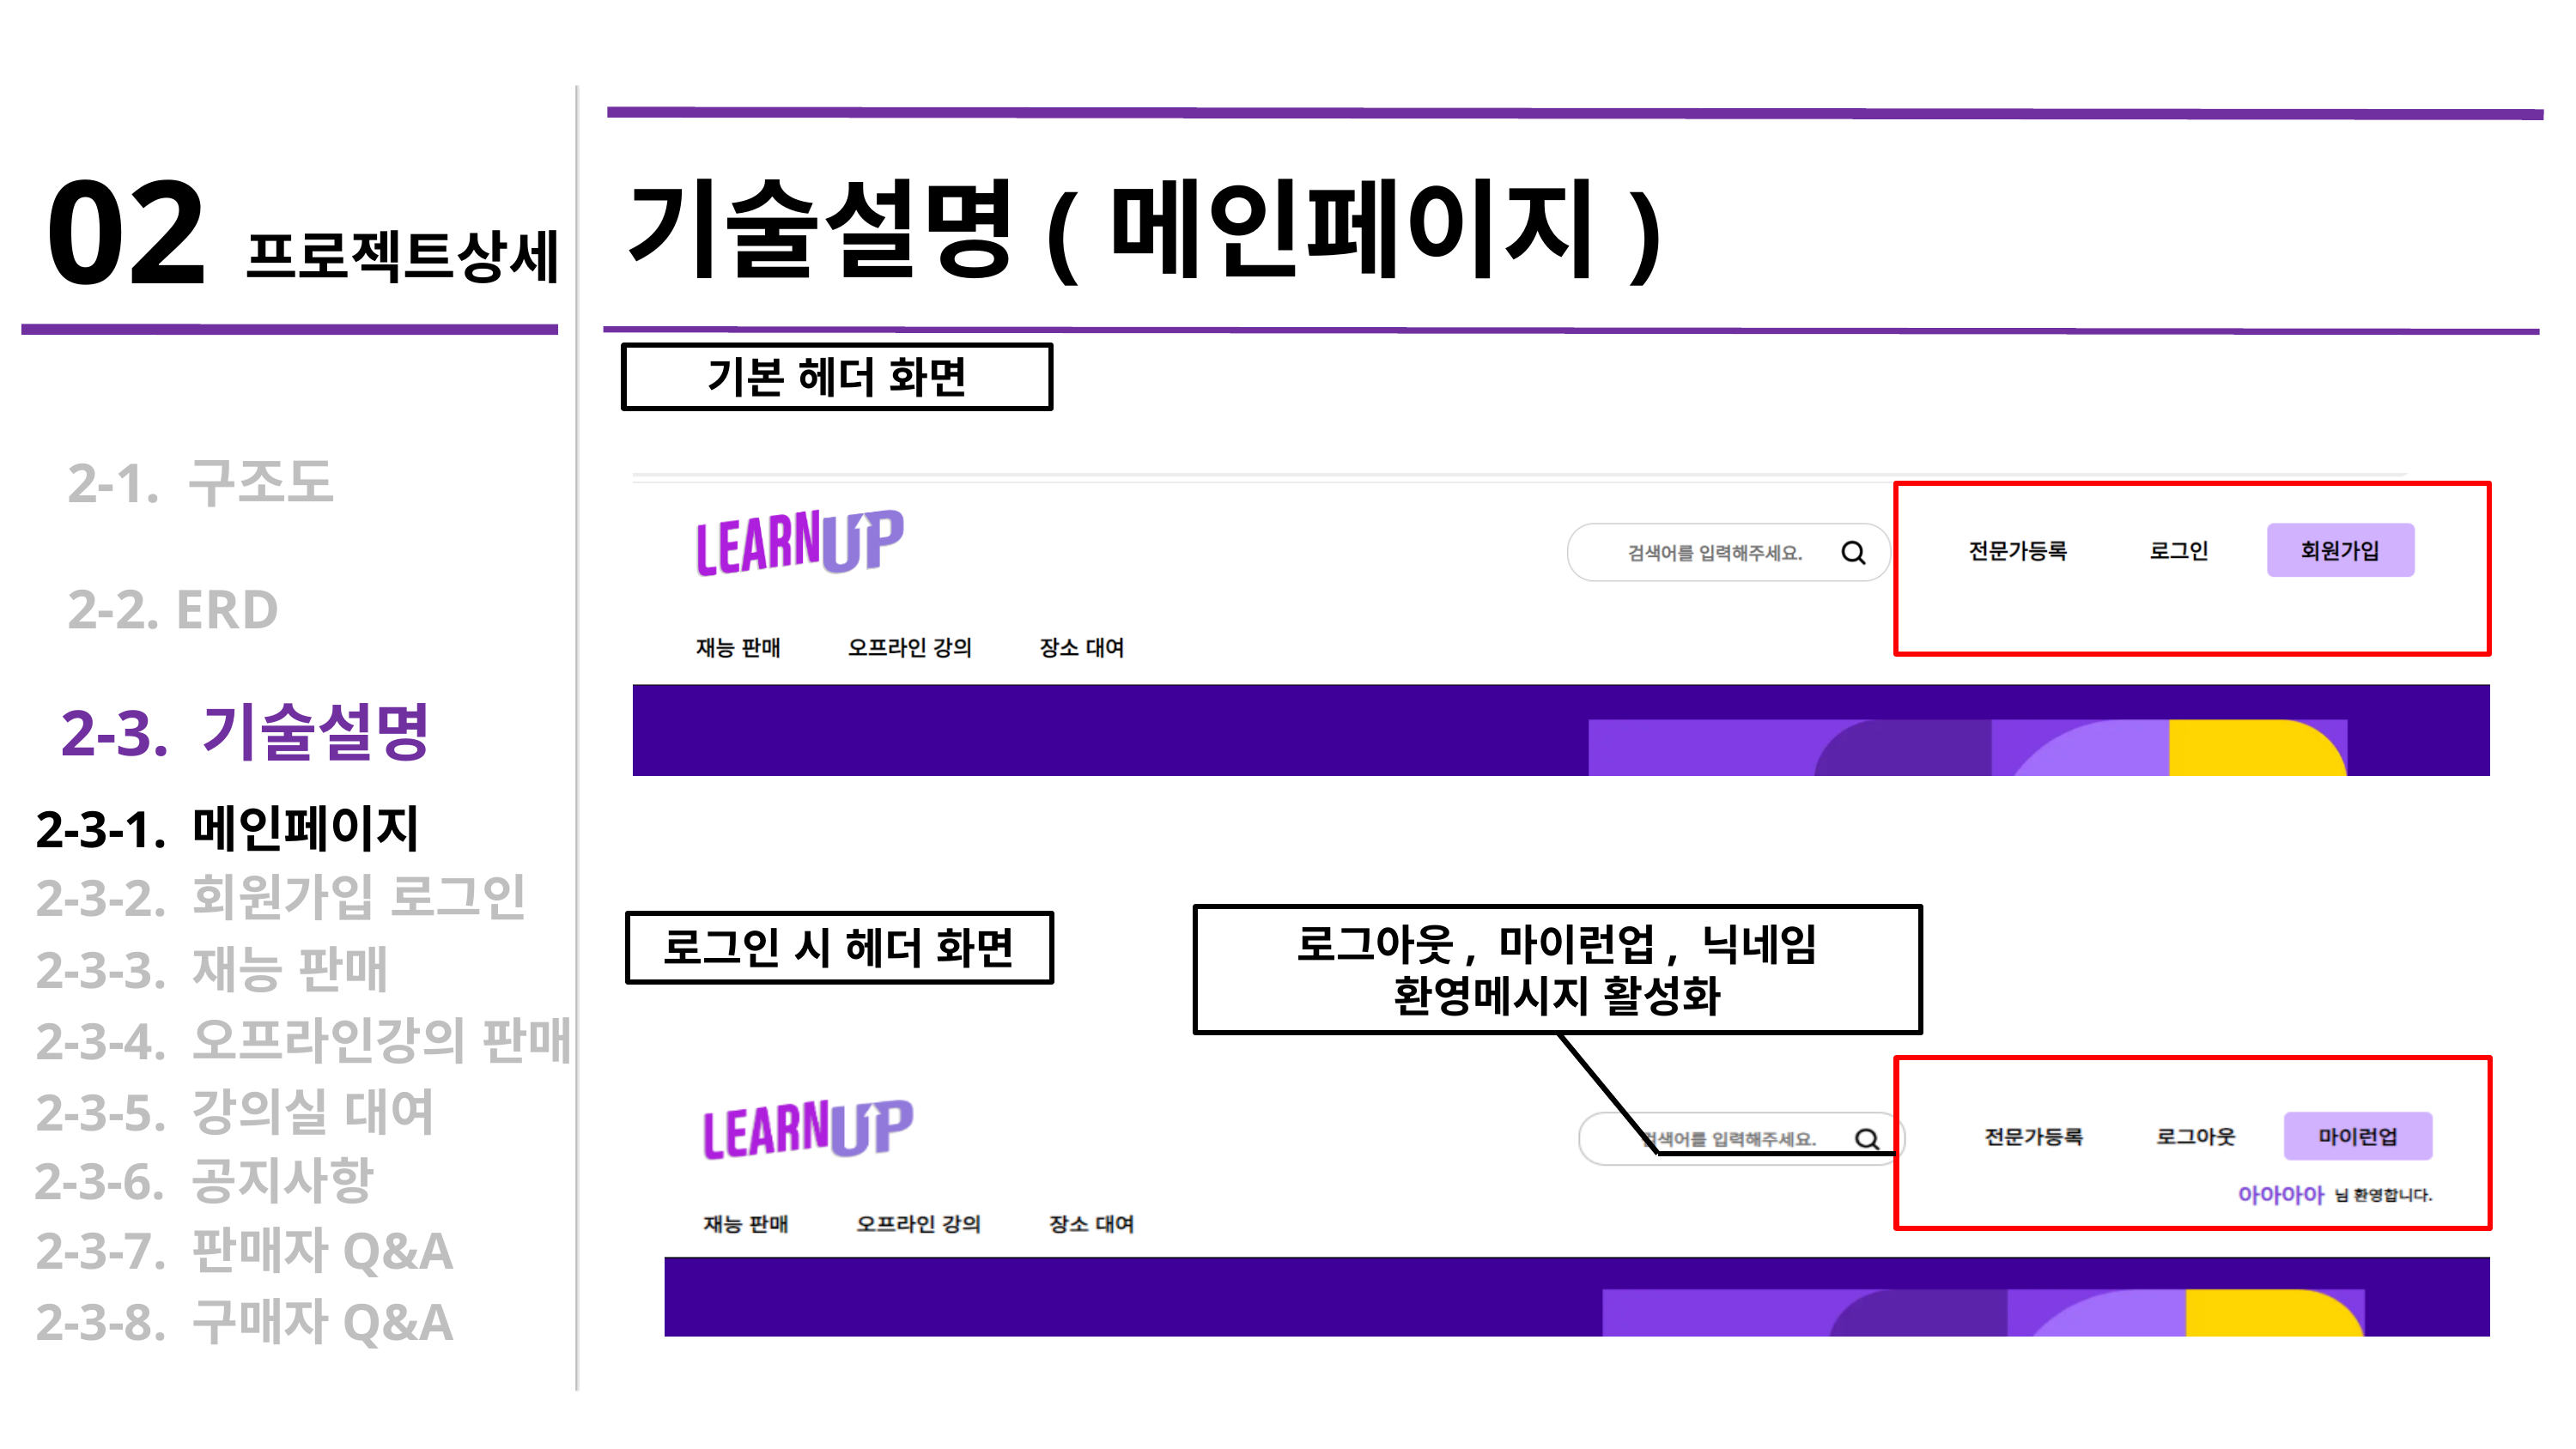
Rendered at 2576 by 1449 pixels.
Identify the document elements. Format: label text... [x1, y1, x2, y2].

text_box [1558, 1032, 1896, 1154]
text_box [573, 85, 580, 132]
text_box 로그인 시 헤더 화면 [653, 912, 1052, 982]
text_box 기본 헤더 화면 [623, 344, 1052, 409]
picture [650, 473, 2490, 776]
picture [665, 1088, 2490, 1337]
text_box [603, 329, 2540, 332]
text_box [1899, 1056, 2492, 1089]
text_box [573, 1366, 580, 1391]
text_box 로그아웃, 마이런업, 닉네임 환영메시지 활성화 [1195, 906, 1922, 1034]
text_box 기술설명(메인페이지) [687, 155, 1825, 297]
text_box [21, 442, 650, 1358]
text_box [32, 133, 683, 321]
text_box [607, 112, 2544, 115]
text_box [573, 328, 580, 440]
